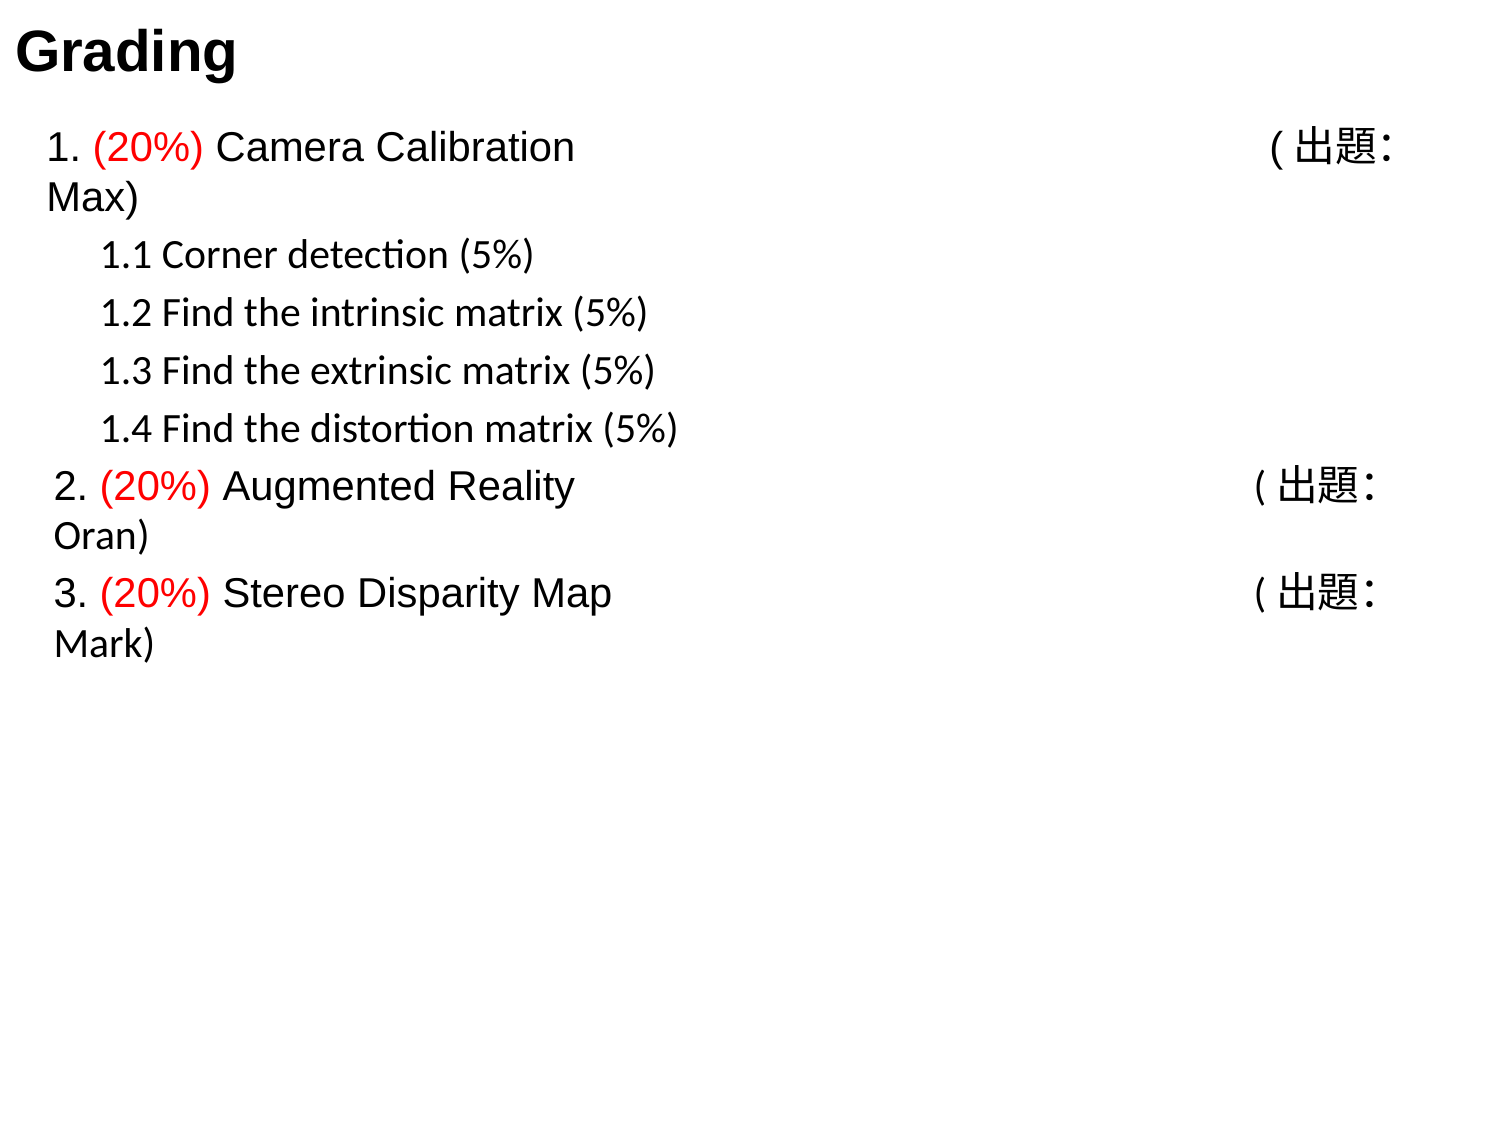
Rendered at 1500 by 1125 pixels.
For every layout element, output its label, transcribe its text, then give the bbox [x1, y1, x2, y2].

title Grading [0, 0, 1294, 105]
list 1. (20%) Camera Calibration (出題：Max) 1.1 Corner detection (5%) 1.2 Find the intrinsic matrix (5%) 1.3 Find the extrinsic matrix (5%) 1.4 Find the distortion matrix (5%) 2. (20%) Augmented Reality (出題：Oran) 3. (20%) Stereo Disparity Map (出題：Mark) [9, 104, 1491, 1079]
